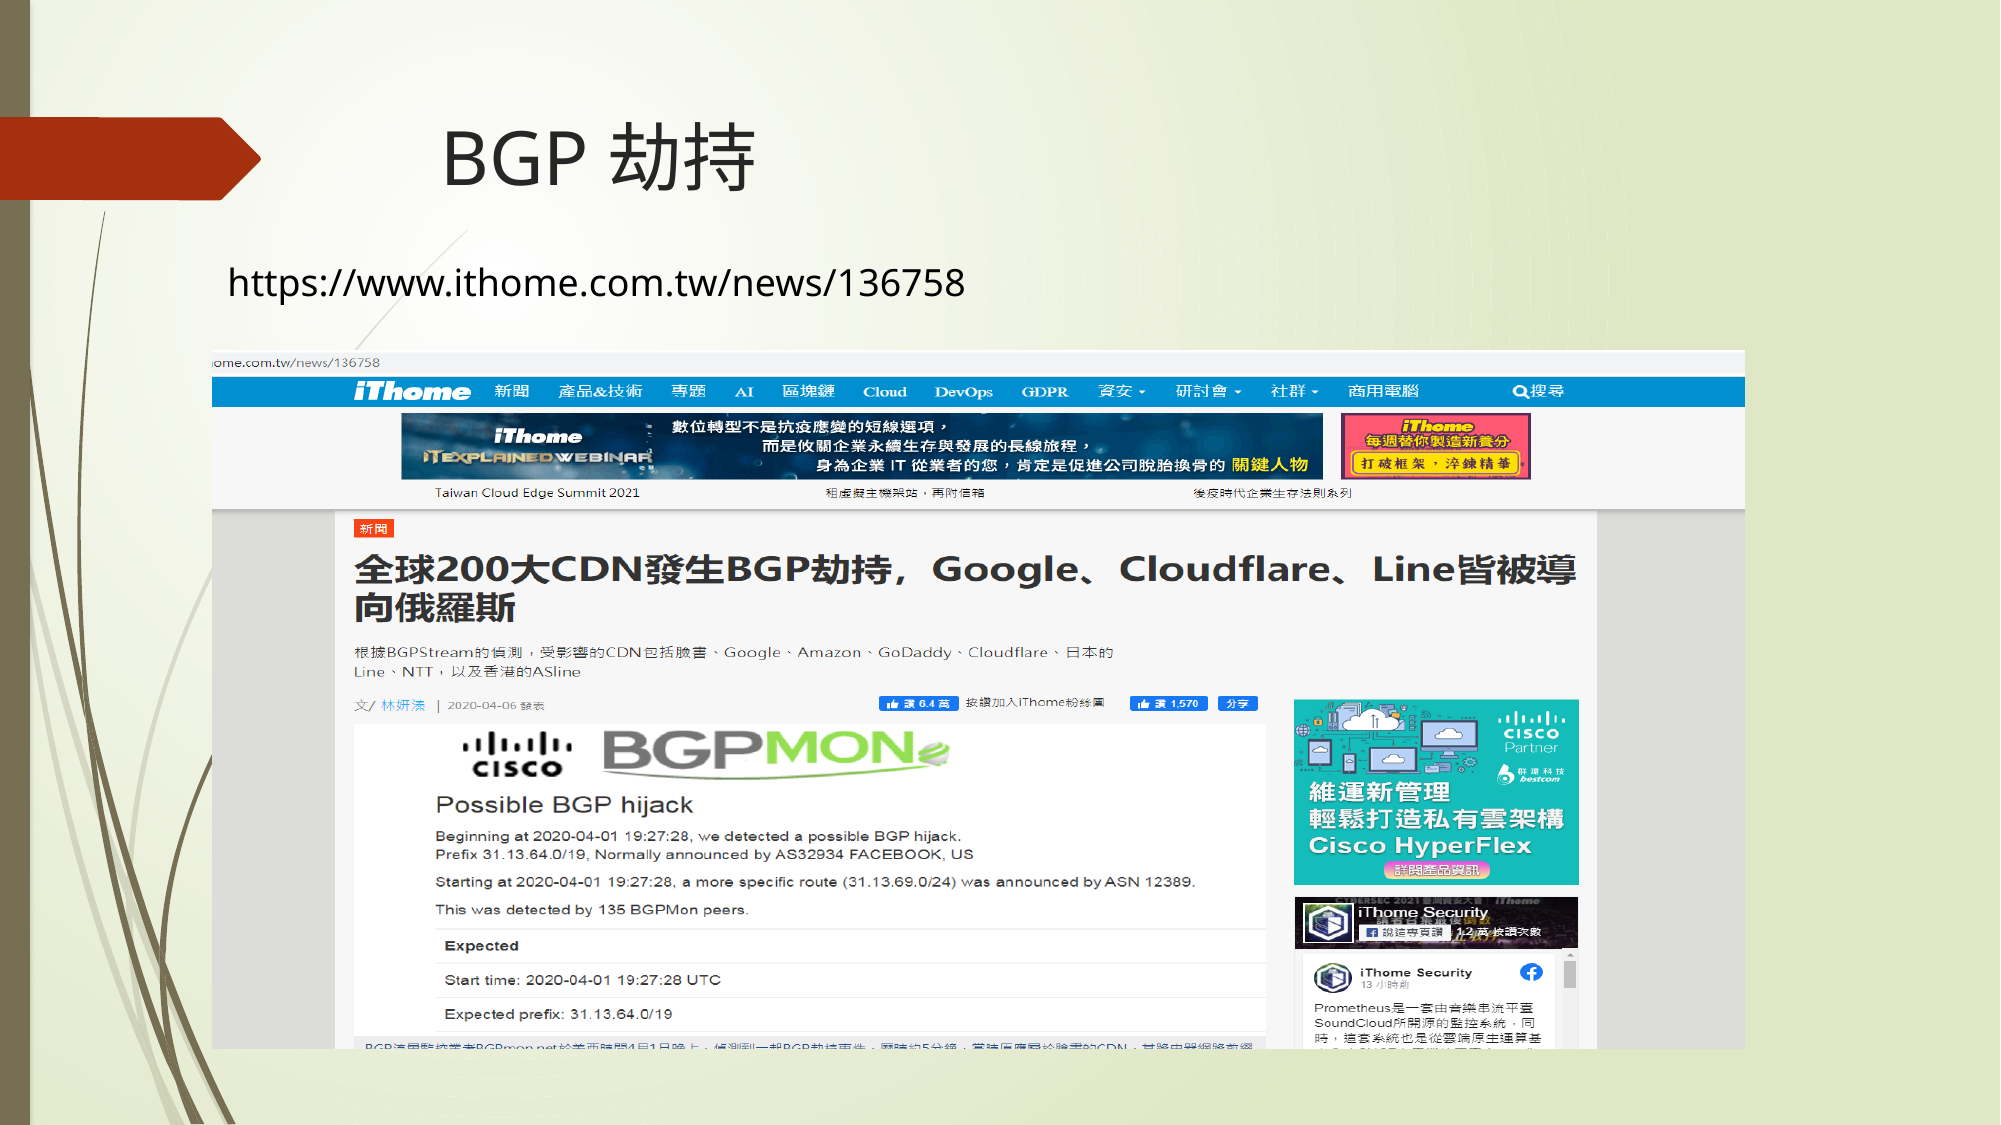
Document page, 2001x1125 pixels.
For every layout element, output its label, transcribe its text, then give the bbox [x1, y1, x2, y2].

text_box https://www.ithome.com.tw/news/136758 [212, 251, 1102, 312]
title BGP劫持 [425, 102, 1888, 313]
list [212, 350, 1745, 1049]
